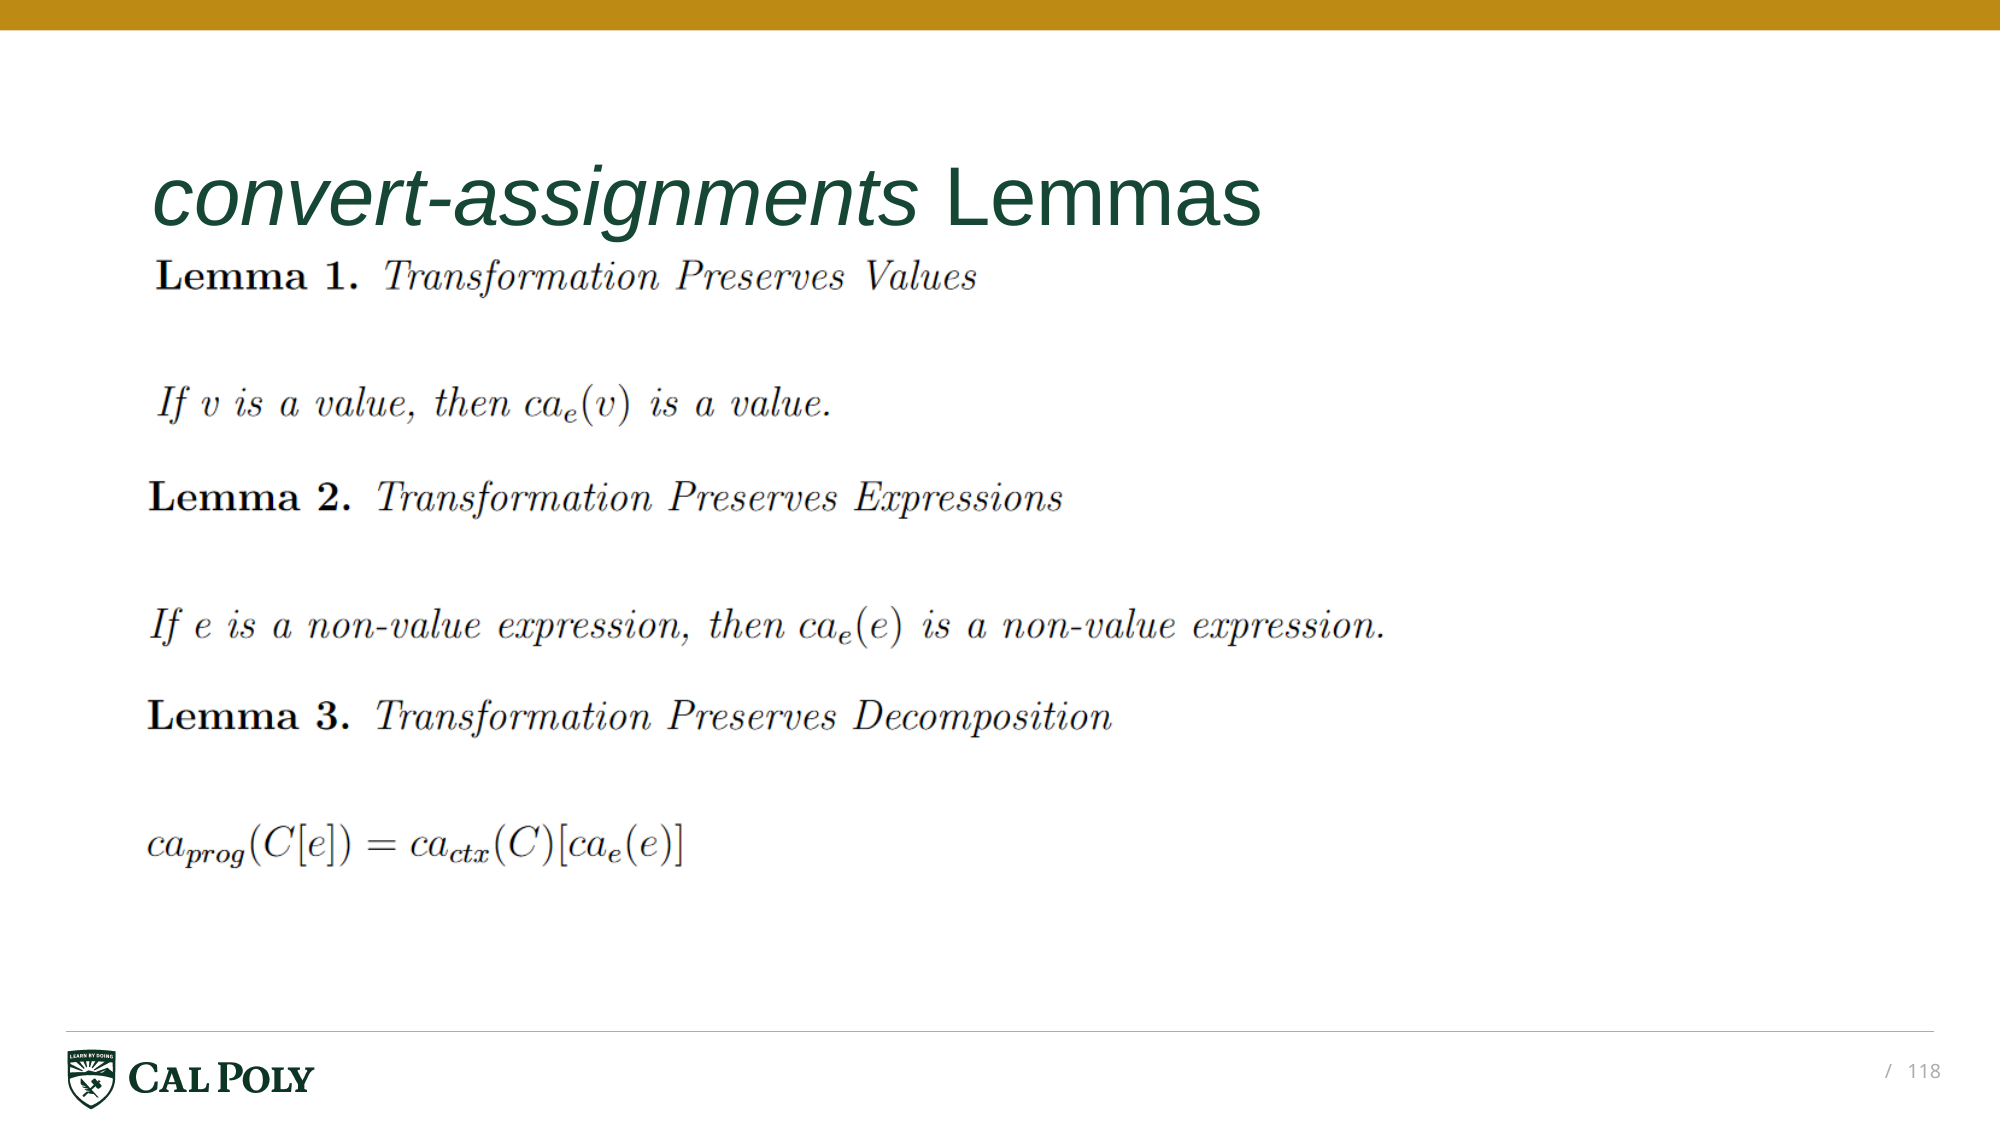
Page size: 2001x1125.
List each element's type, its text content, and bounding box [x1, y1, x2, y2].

picture [137, 469, 1410, 656]
slide_number / 118 [1866, 1041, 1956, 1102]
title convert-assignments Lemmas [137, 147, 1888, 250]
picture [43, 1025, 338, 1125]
picture [137, 677, 1133, 897]
picture [137, 245, 1001, 448]
